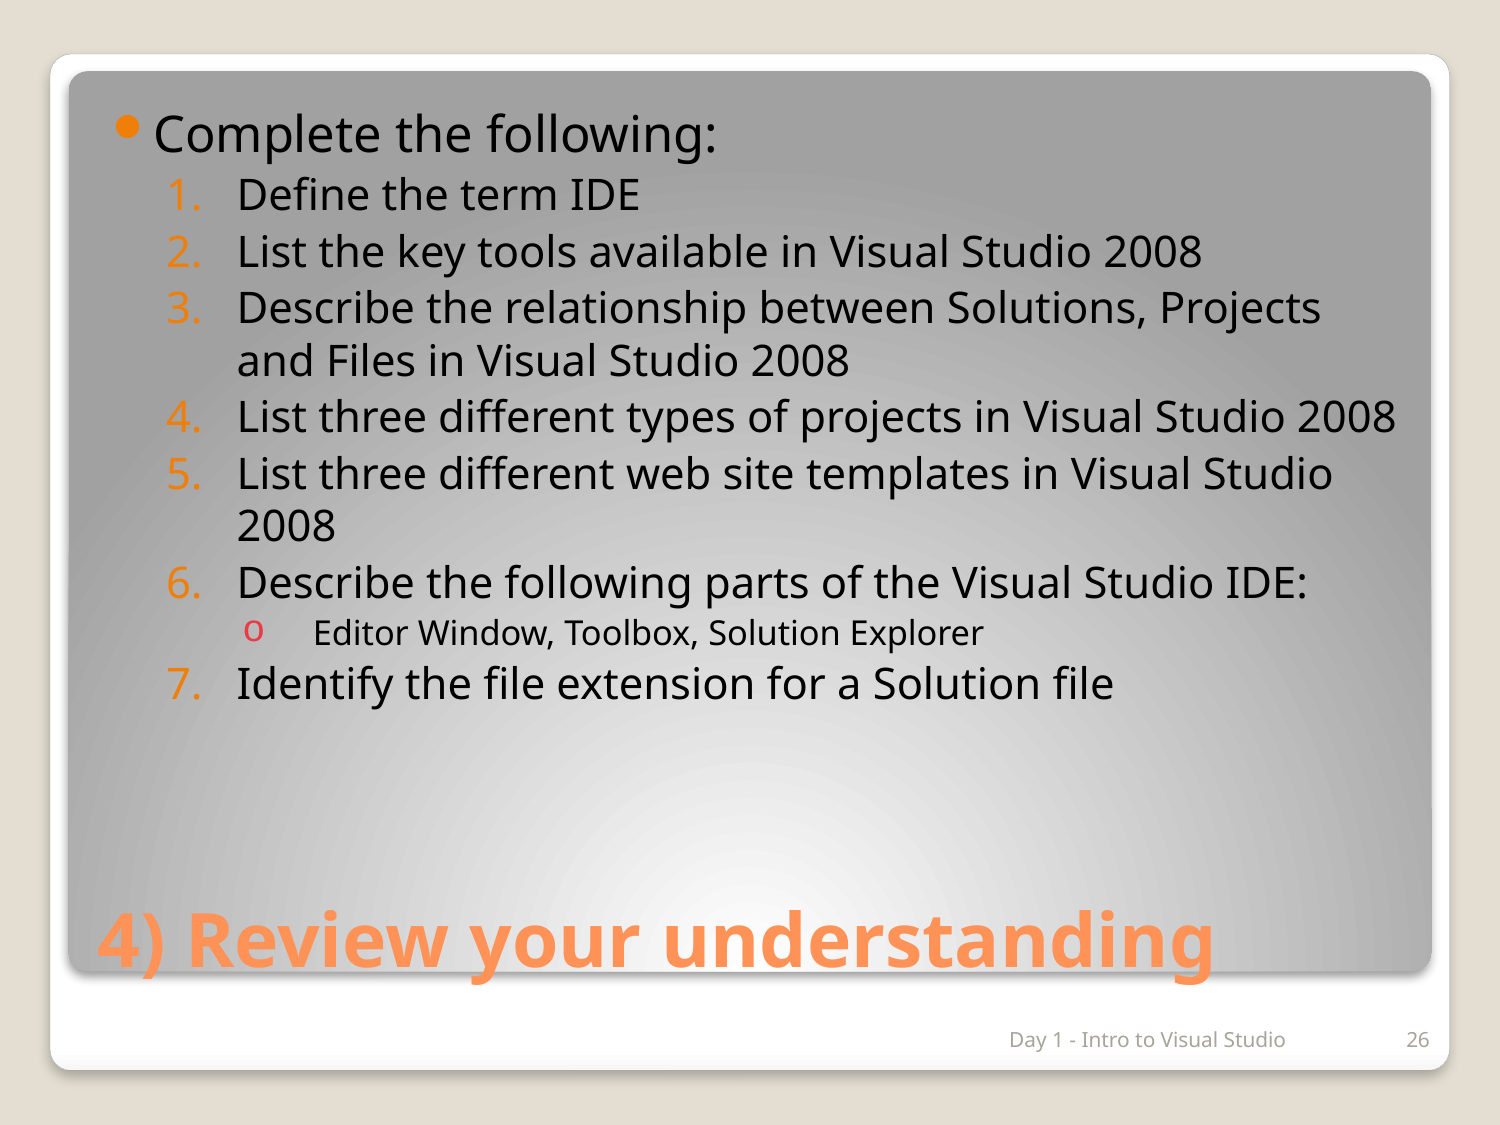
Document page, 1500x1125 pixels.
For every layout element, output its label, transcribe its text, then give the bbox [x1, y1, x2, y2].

slide_number 26 [1370, 1002, 1445, 1063]
list Complete the following: Define the term IDE List the key tools available in Visual Studio 2008 Describe the relationship between Solutions, Projects and Files in Visual Studio 2008 List three different types of projects in Visual Studio 2008 List three different web site templates in Visual Studio 2008 Describe the following parts of the Visual Studio IDE: Editor Window, Toolbox, Solution Explorer Identify the file extension for a Solution file [82, 86, 1425, 774]
title 4) Review your understanding [82, 817, 1425, 990]
footer Day 1 - Intro to Visual Studio [994, 1002, 1370, 1063]
